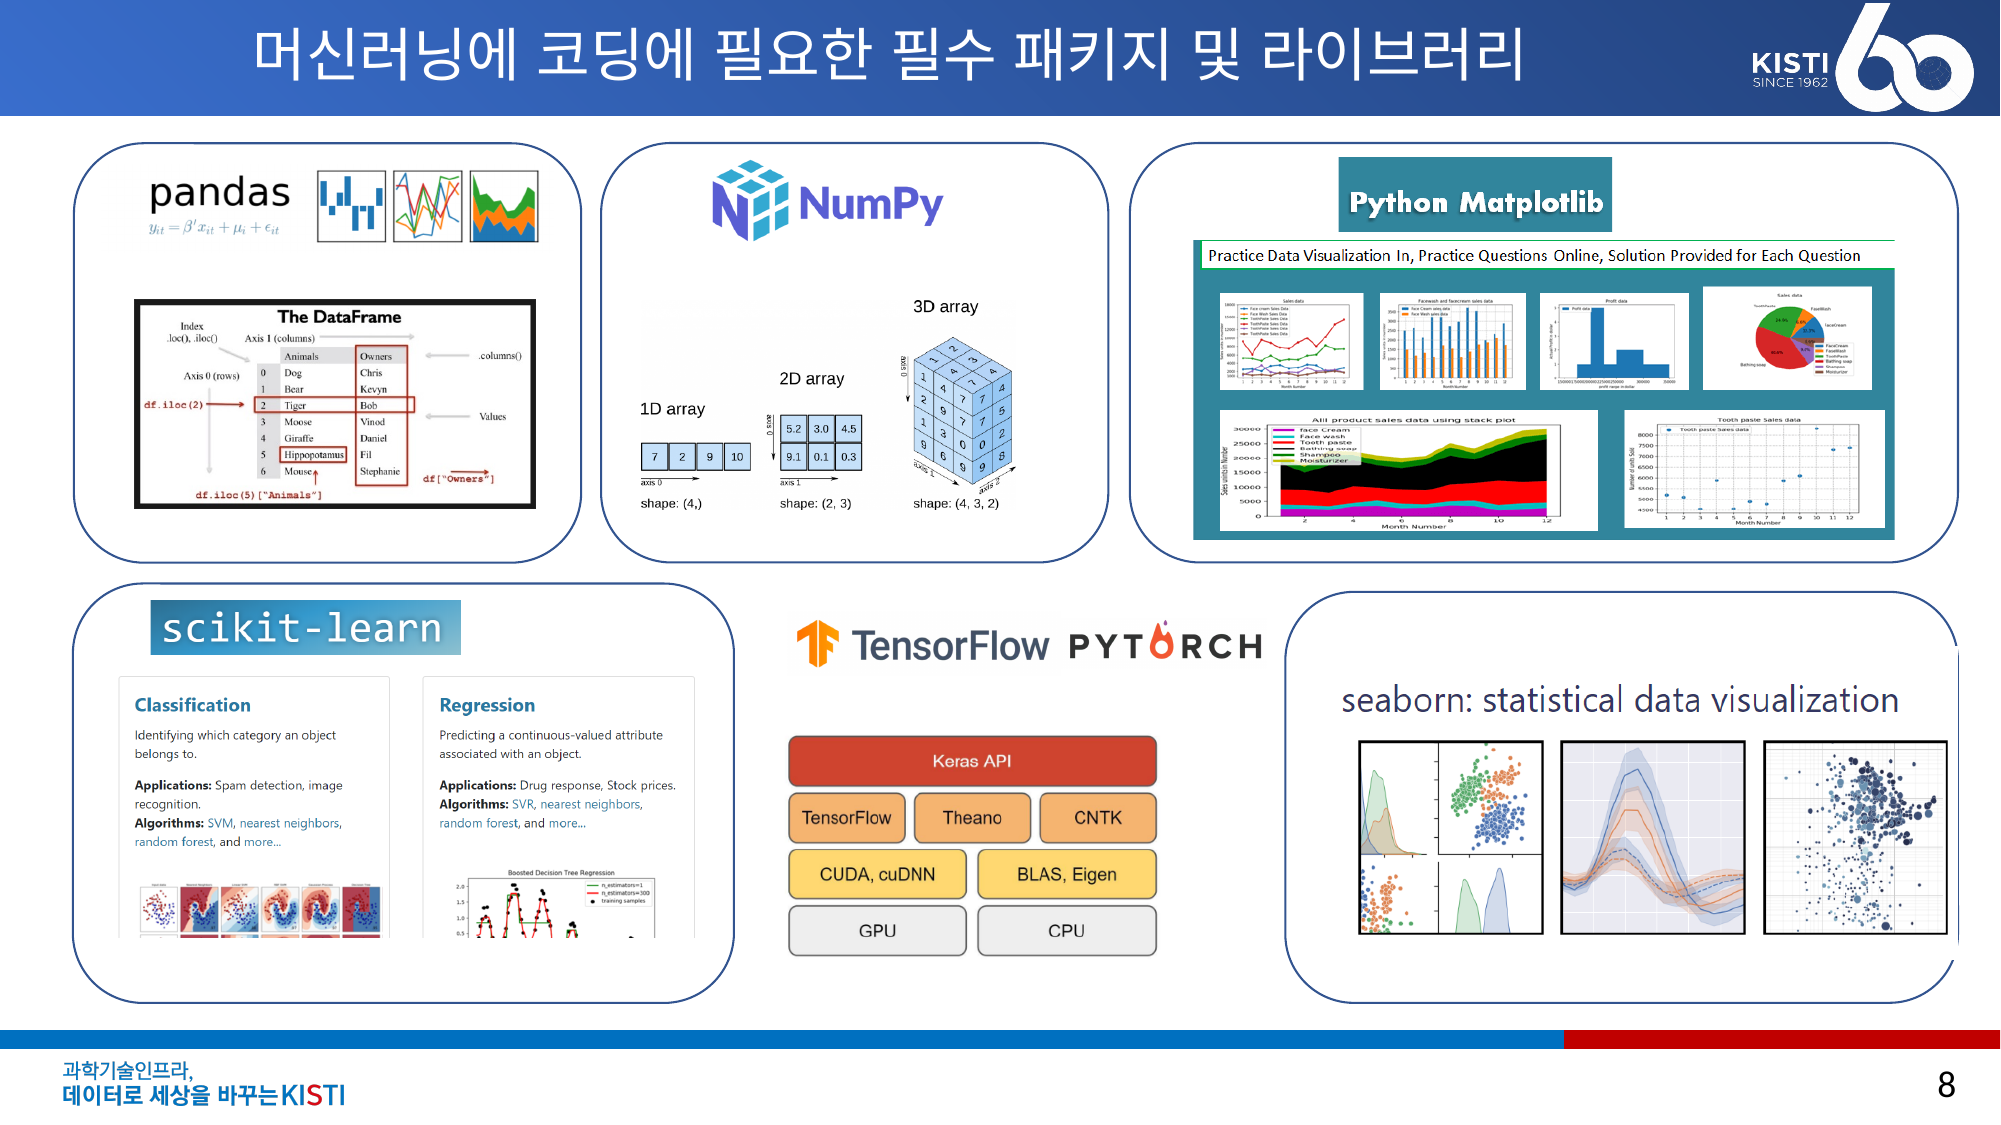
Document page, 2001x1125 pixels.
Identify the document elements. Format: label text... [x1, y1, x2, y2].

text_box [72, 142, 1959, 1003]
title 머신러닝에 코딩에 필요한 필수 패키지 및 라이브러리 [53, 1, 1728, 114]
picture [63, 1061, 344, 1106]
slide_number 8 [1594, 1053, 1971, 1113]
picture [1753, 3, 1974, 112]
